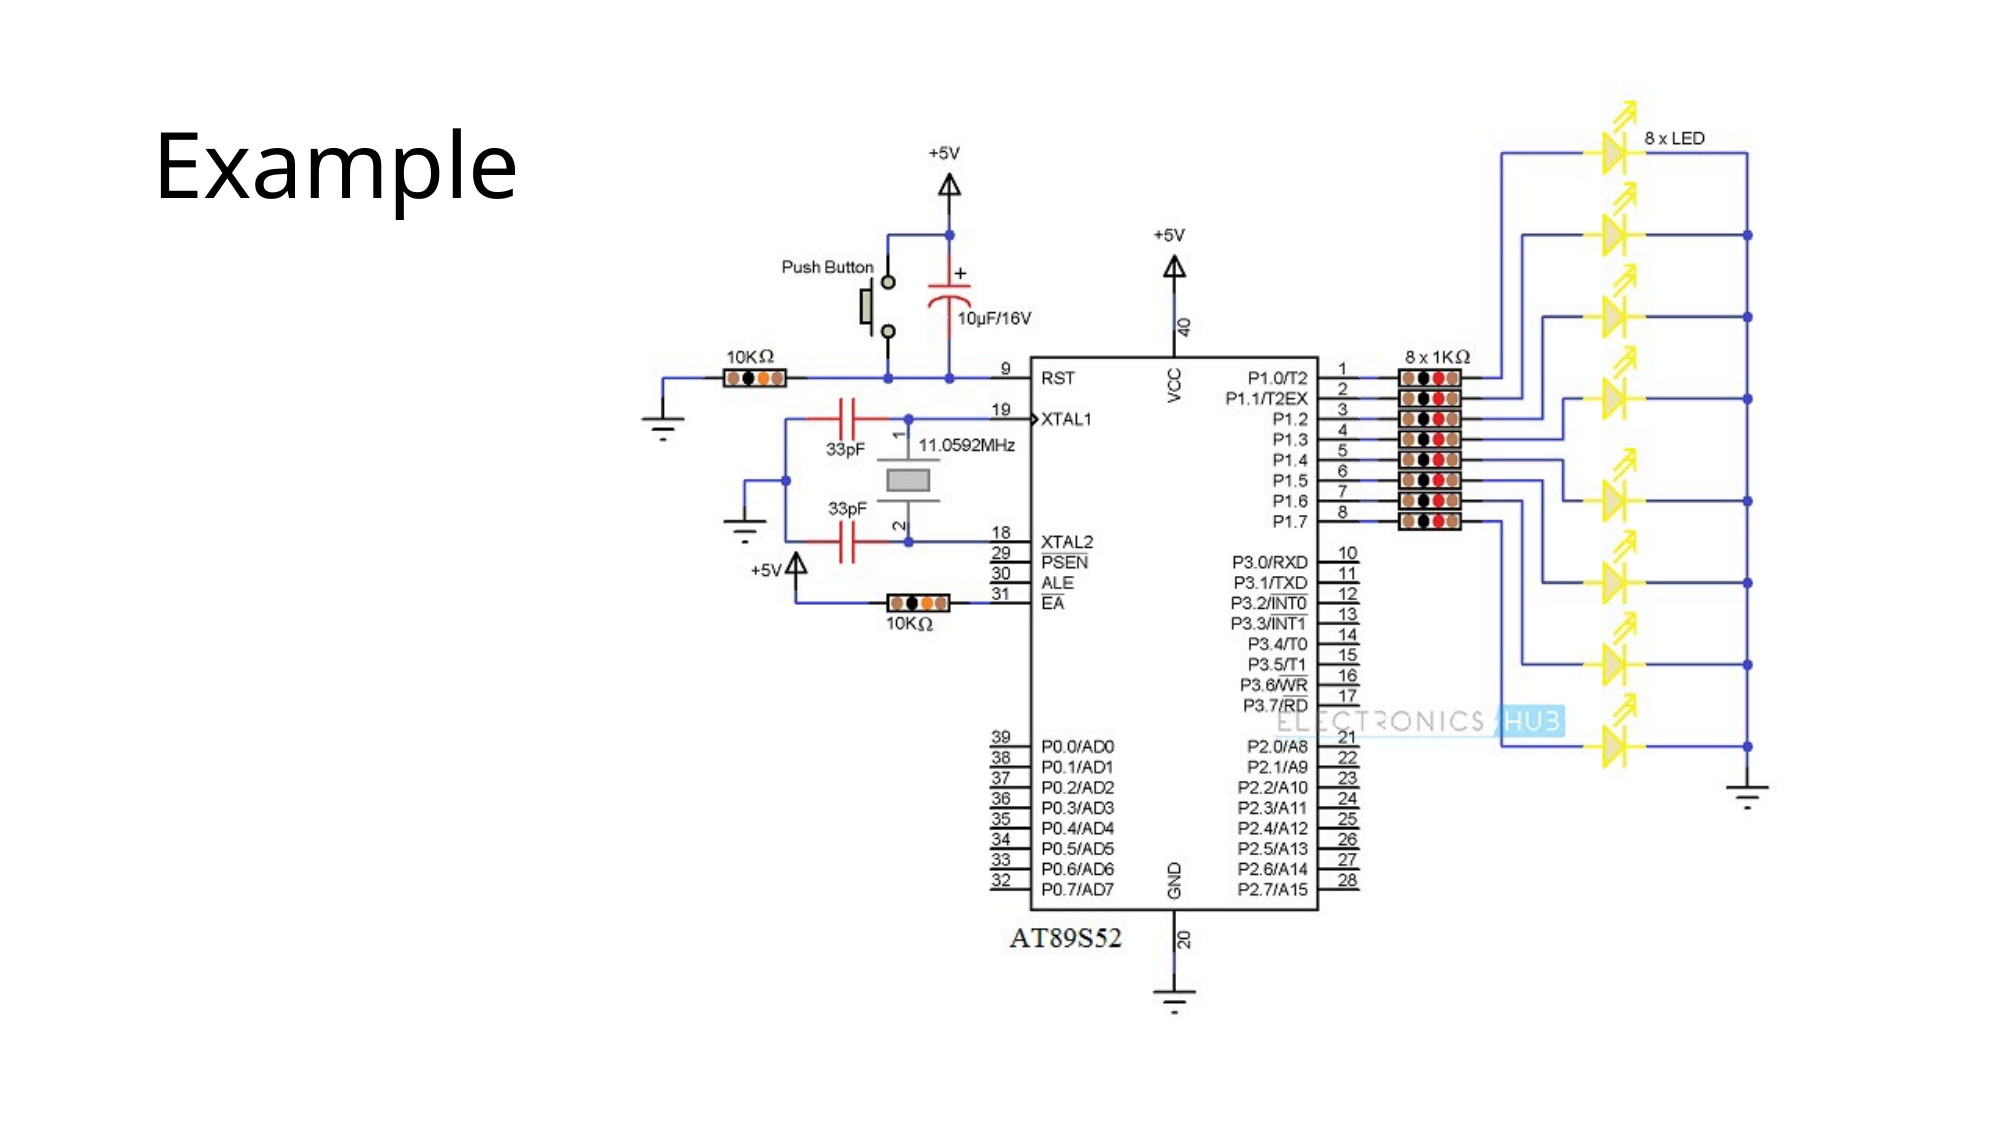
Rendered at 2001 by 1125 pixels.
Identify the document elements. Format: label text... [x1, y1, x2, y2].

title Example [137, 59, 1863, 278]
picture [627, 79, 1800, 1046]
